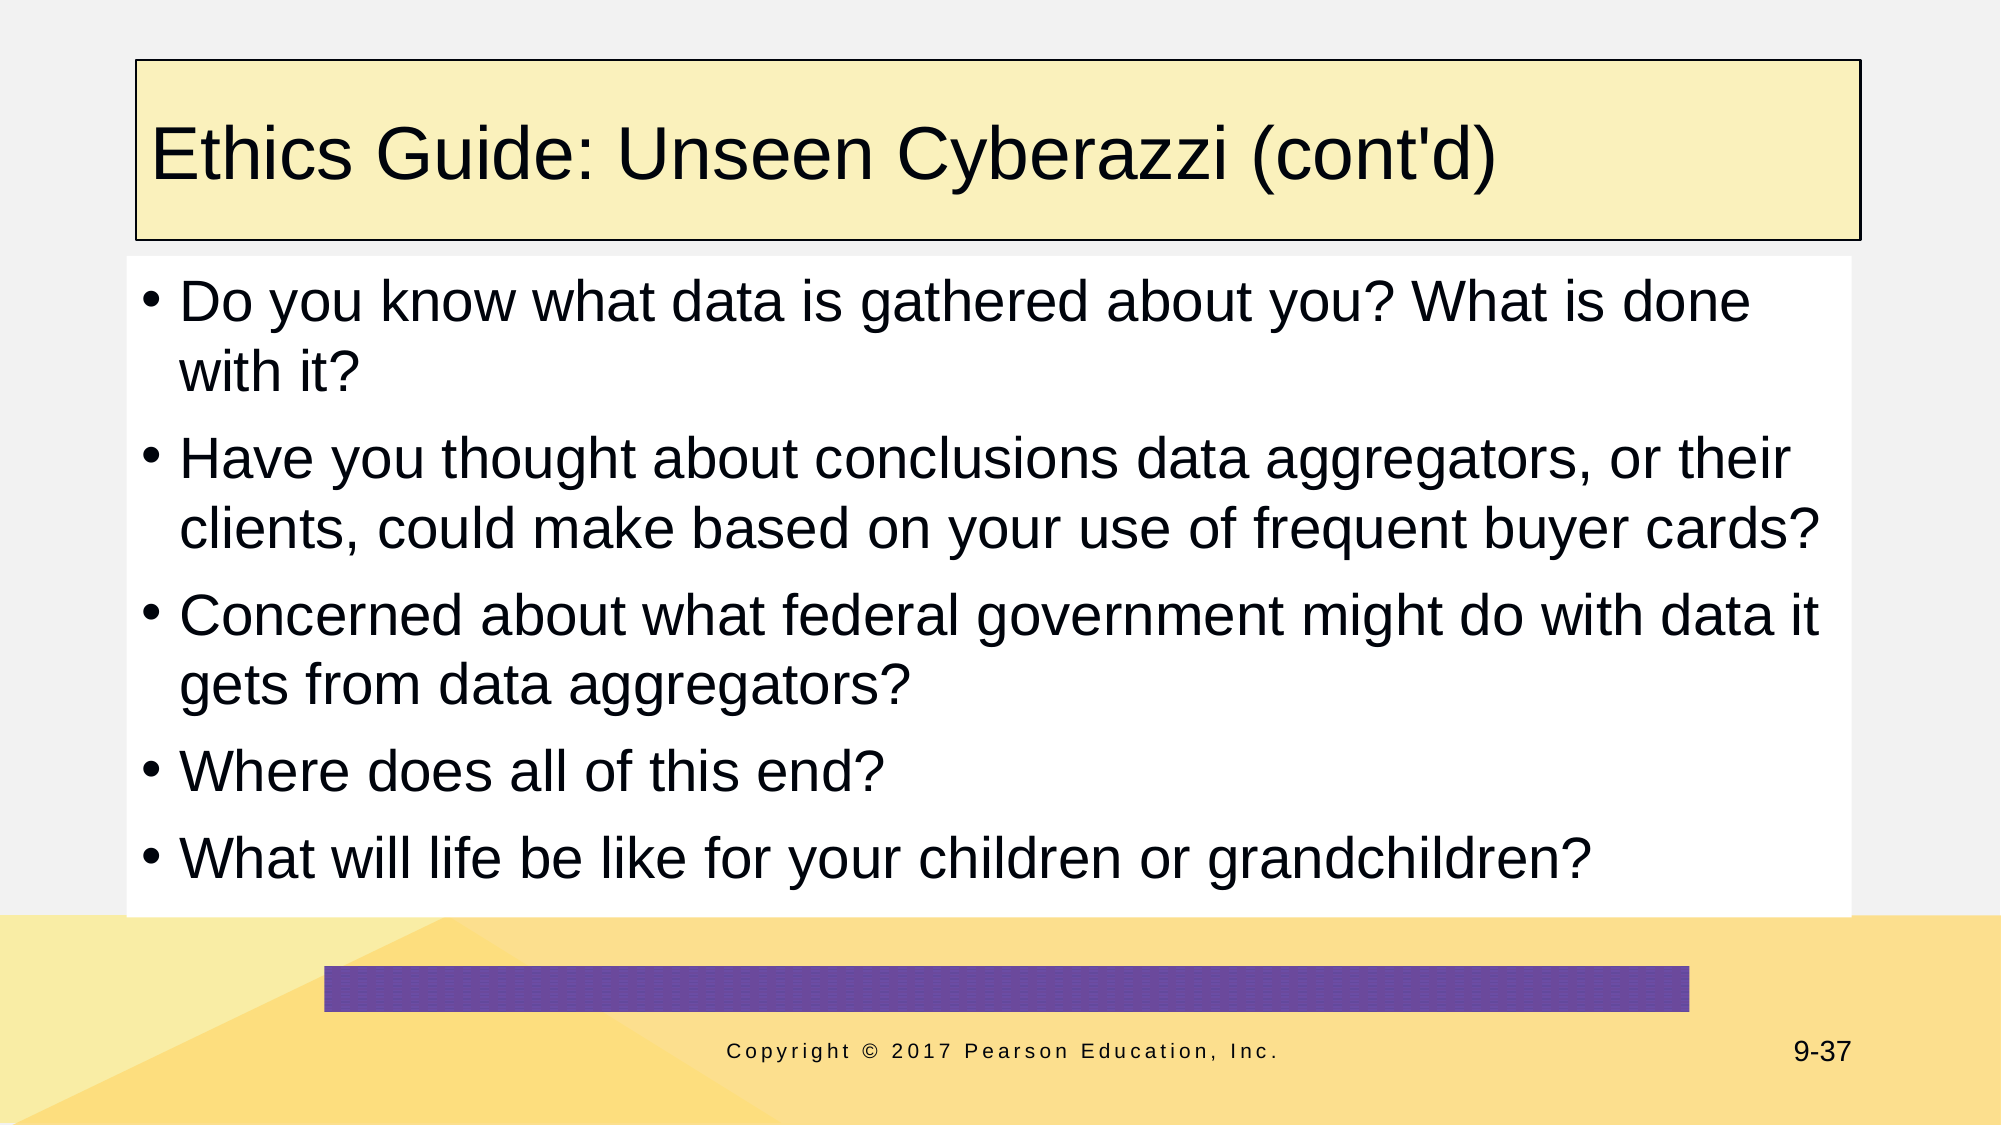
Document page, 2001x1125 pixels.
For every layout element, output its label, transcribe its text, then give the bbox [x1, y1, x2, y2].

footer Copyright © 2017 Pearson Education, Inc. [326, 1025, 1677, 1075]
title Ethics Guide: Unseen Cyberazzi (cont'd) [135, 59, 1862, 241]
list Do you know what data is gathered about you? What is done with it? Have you thought about conclusions data aggregators, or their clients, could make based on your use of frequent buyer cards? Concerned about what federal government might do with data it gets from data aggregators? Where does all of this end? What will life be like for your children or grandchildren? [126, 255, 1852, 918]
